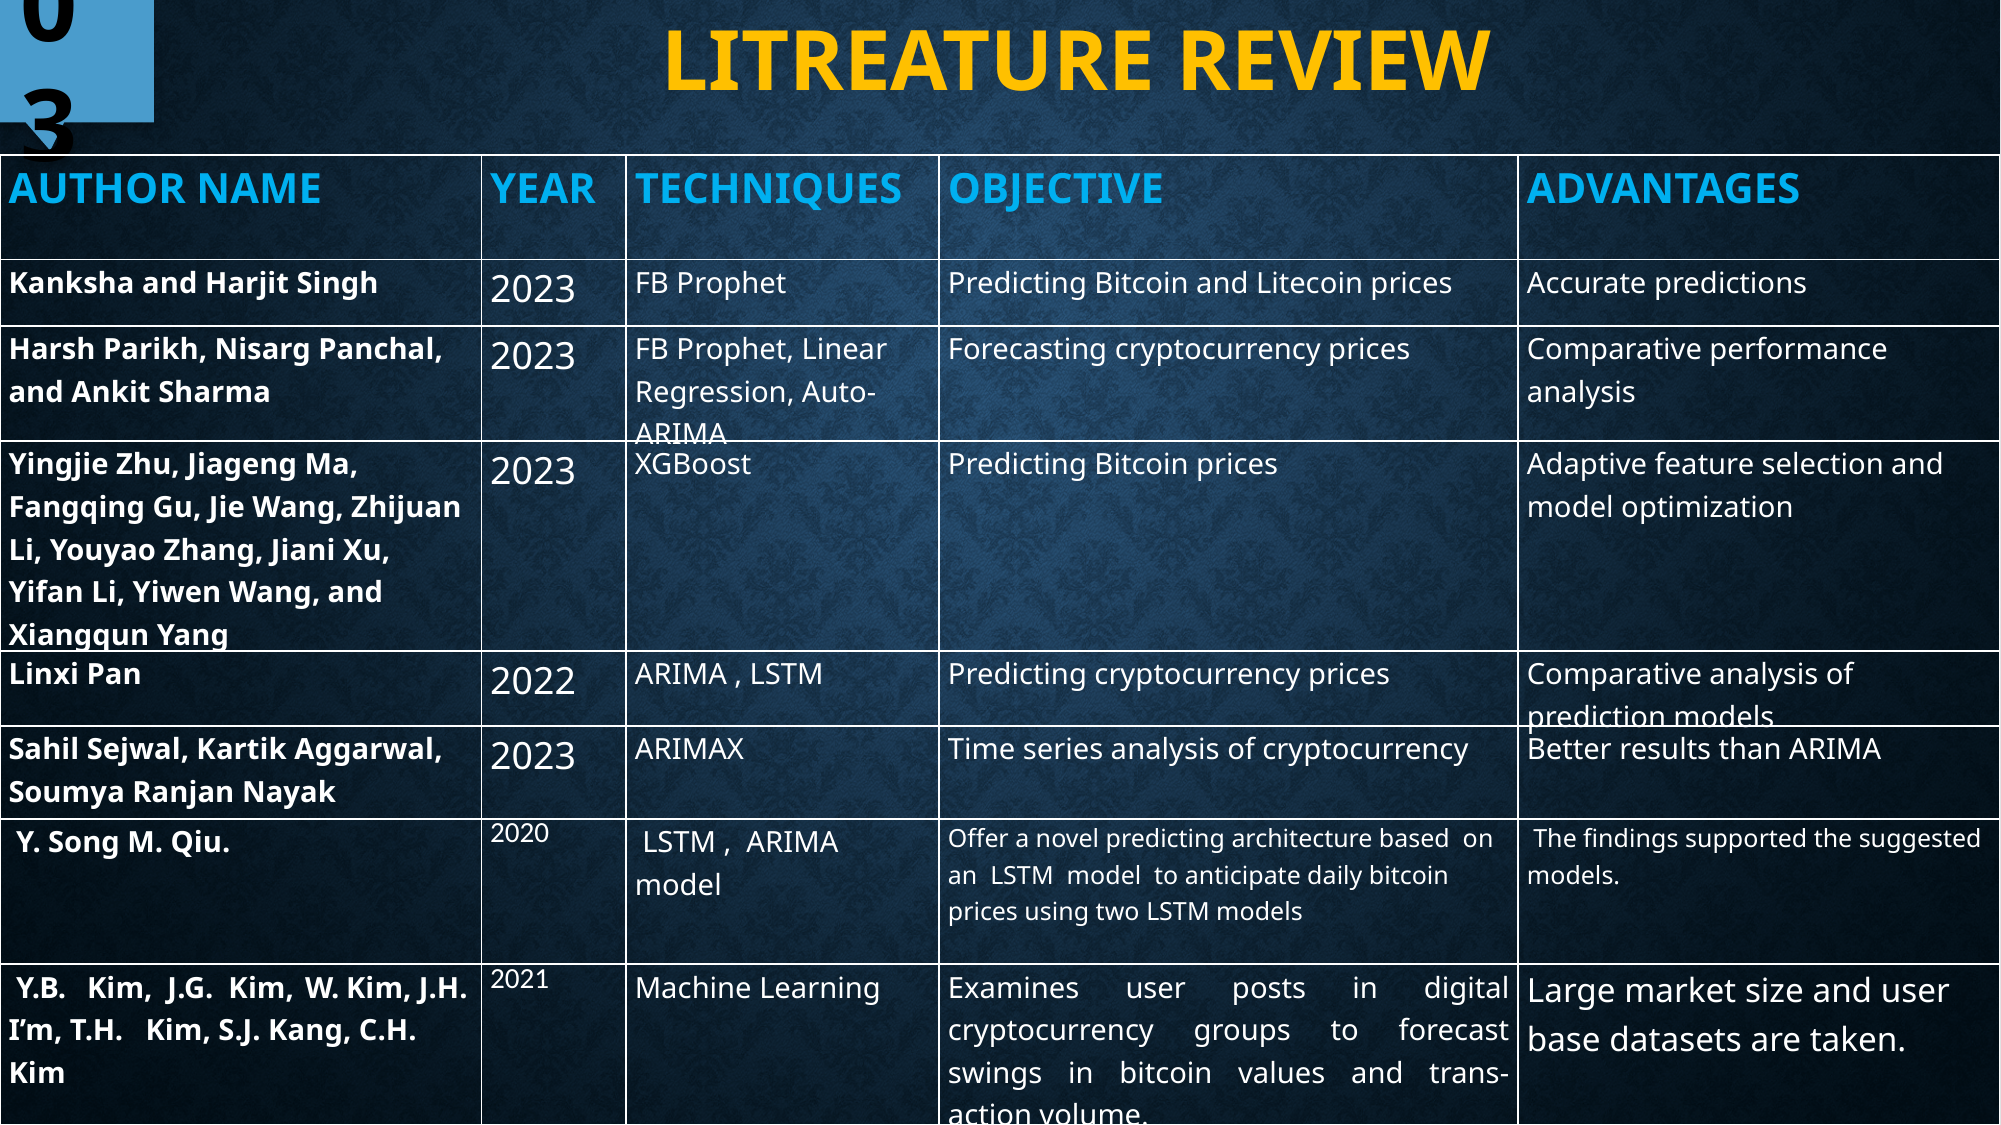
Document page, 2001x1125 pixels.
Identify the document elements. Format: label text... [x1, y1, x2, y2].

table_cell FB Prophet, Linear Regression, Auto-ARIMA [627, 327, 938, 440]
table_cell Large market size and user base datasets are taken. [1519, 965, 1999, 1124]
table_cell Comparative performance analysis [1519, 327, 1999, 440]
table_cell Y.B. Kim, J.G. Kim, W. Kim, J.H. I’m, T.H. Kim, S.J. Kang, C.H. Kim [1, 965, 481, 1124]
table_cell Accurate predictions [1519, 260, 1999, 325]
table_cell Predicting Bitcoin prices [940, 442, 1517, 650]
table_cell 2023 [482, 442, 625, 650]
table_cell Predicting cryptocurrency prices [940, 652, 1517, 725]
table_cell Adaptive feature selection and model optimization [1519, 442, 1999, 650]
table_cell Better results than ARIMA [1519, 727, 1999, 818]
table_cell ARIMA , LSTM [627, 652, 938, 725]
table_cell 2023 [482, 727, 625, 818]
table_cell Examines user posts in digital cryptocurrency groups to forecast swings in bitcoin values and trans- action volume. [940, 965, 1517, 1124]
table_header TECHNIQUES [627, 156, 938, 259]
table_header ADVANTAGES [1519, 156, 1999, 259]
table_cell Forecasting cryptocurrency prices [940, 327, 1517, 440]
table_cell Time series analysis of cryptocurrency [940, 727, 1517, 818]
table_cell Offer a novel predicting architecture based on an LSTM model to anticipate daily bitcoin prices using two LSTM models [940, 820, 1517, 963]
table_cell Kanksha and Harjit Singh [1, 260, 481, 325]
table_cell Comparative analysis of prediction models [1519, 652, 1999, 725]
table_cell 2023 [482, 327, 625, 440]
table_header YEAR [482, 156, 625, 259]
table_cell Yingjie Zhu, Jiageng Ma, Fangqing Gu, Jie Wang, Zhijuan Li, Youyao Zhang, Jiani Xu, Yifan Li, Yiwen Wang, and Xiangqun Yang [1, 442, 481, 650]
table_cell Predicting Bitcoin and Litecoin prices [940, 260, 1517, 325]
table_cell Harsh Parikh, Nisarg Panchal, and Ankit Sharma [1, 327, 481, 440]
table_cell LSTM , ARIMA model [627, 820, 938, 963]
table_header AUTHOR NAME [1, 156, 481, 259]
table_cell 2023 [482, 260, 625, 325]
table_cell Y. Song M. Qiu. [1, 820, 481, 963]
text_box LITREATURE REVIEW [153, 0, 2000, 115]
table_cell 2020 [482, 820, 625, 963]
table_cell 2021 [482, 965, 625, 1124]
table_cell ARIMAX [627, 727, 938, 818]
table_cell Machine Learning [627, 965, 938, 1124]
table_cell FB Prophet [627, 260, 938, 325]
table_cell Linxi Pan [1, 652, 481, 725]
text_box 03 [0, 0, 154, 151]
table_cell XGBoost [627, 442, 938, 650]
table_cell 2022 [482, 652, 625, 725]
table_cell Sahil Sejwal, Kartik Aggarwal, Soumya Ranjan Nayak [1, 727, 481, 818]
table_header OBJECTIVE [940, 156, 1517, 259]
table_cell The findings supported the suggested models. [1519, 820, 1999, 963]
